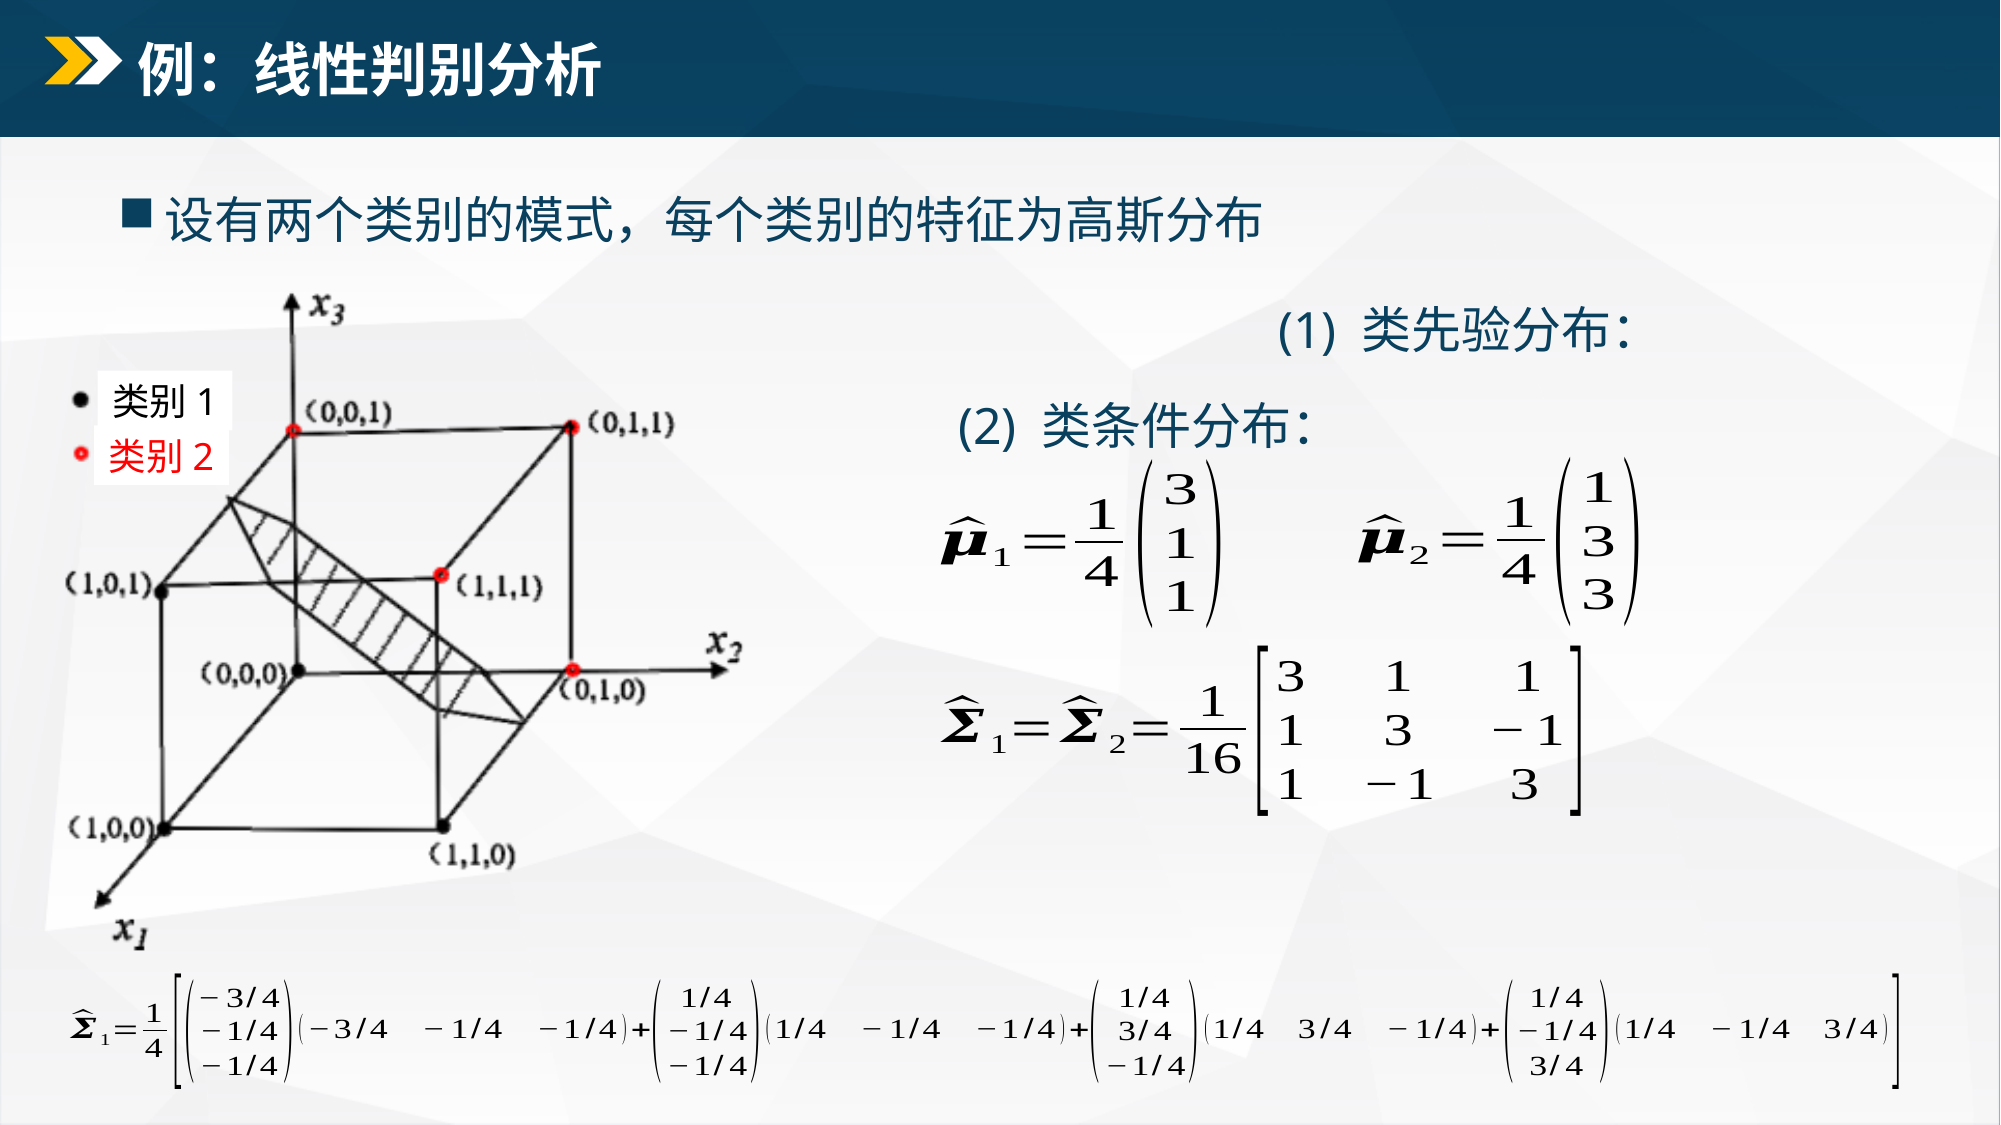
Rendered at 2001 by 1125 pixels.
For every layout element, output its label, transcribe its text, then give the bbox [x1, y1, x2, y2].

list 设有两个类别的模式，每个类别的特征为高斯分布 [103, 188, 1868, 1048]
title 例：线性判别分析 [122, 33, 1755, 124]
text_box (2) 类条件分布： [943, 386, 1357, 462]
picture [0, 0, 2000, 1125]
